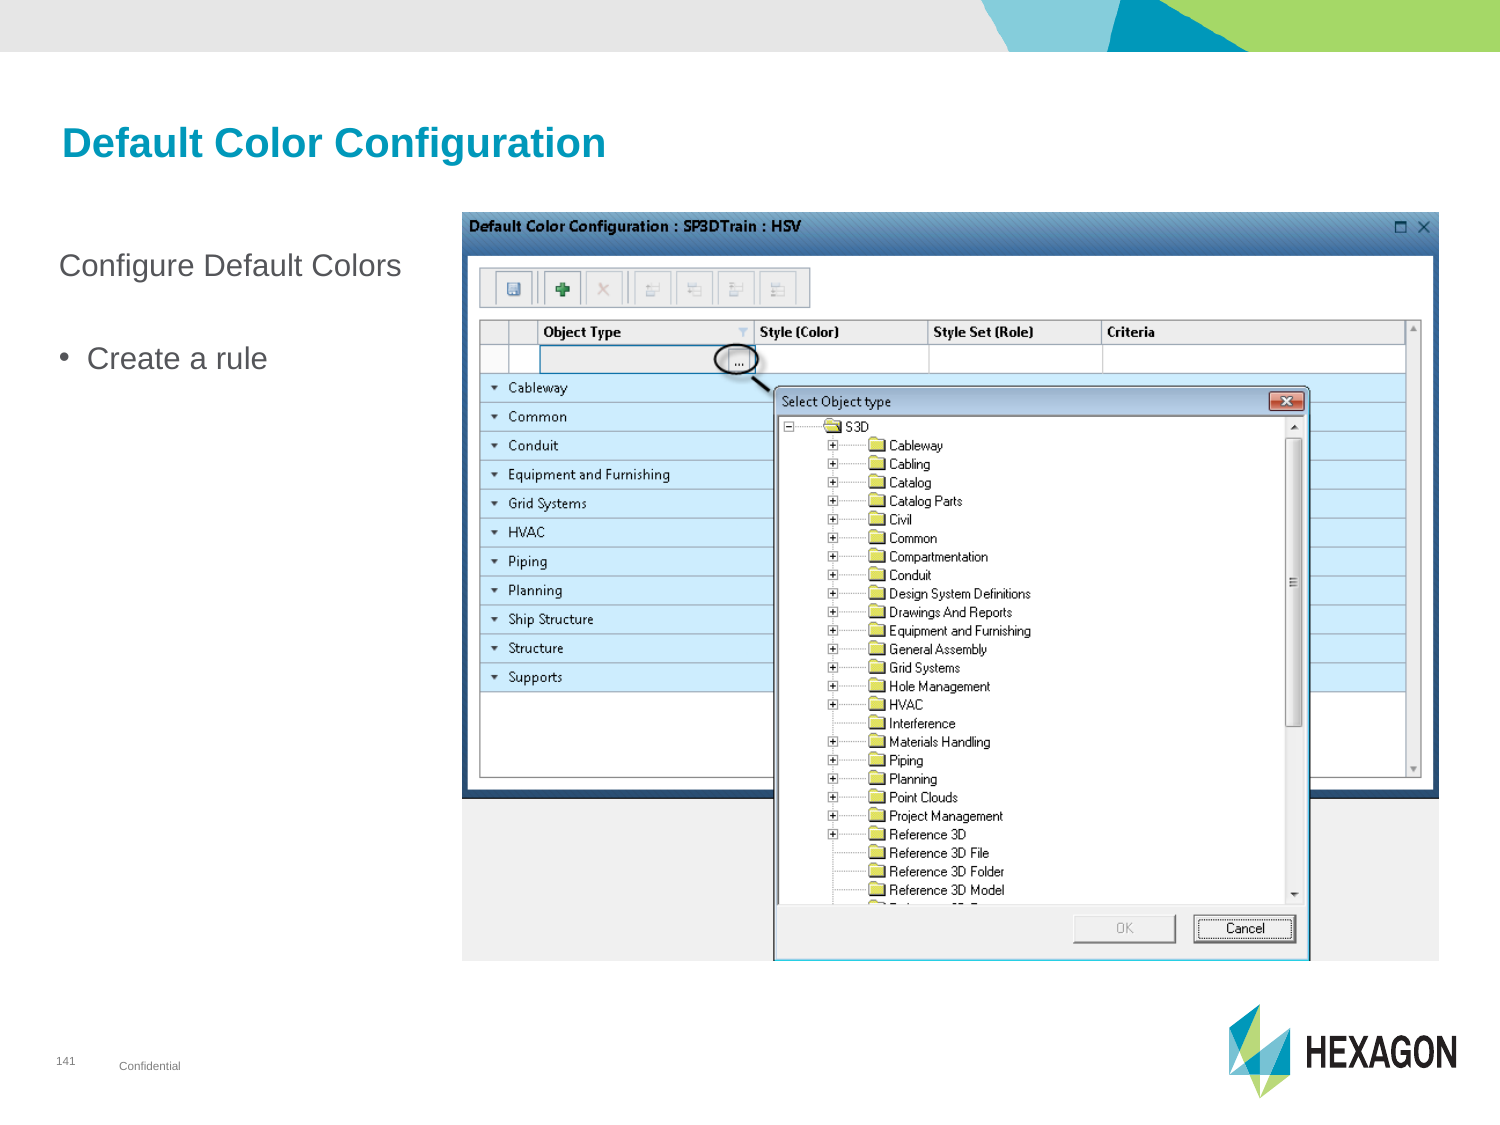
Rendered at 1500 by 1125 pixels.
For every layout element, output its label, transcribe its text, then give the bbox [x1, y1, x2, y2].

picture [1162, 0, 1500, 52]
picture [0, 0, 1119, 52]
list Configure Default Colors Create a rule [43, 237, 1456, 975]
title Default Color Configuration [46, 106, 1456, 188]
picture [462, 212, 1439, 961]
